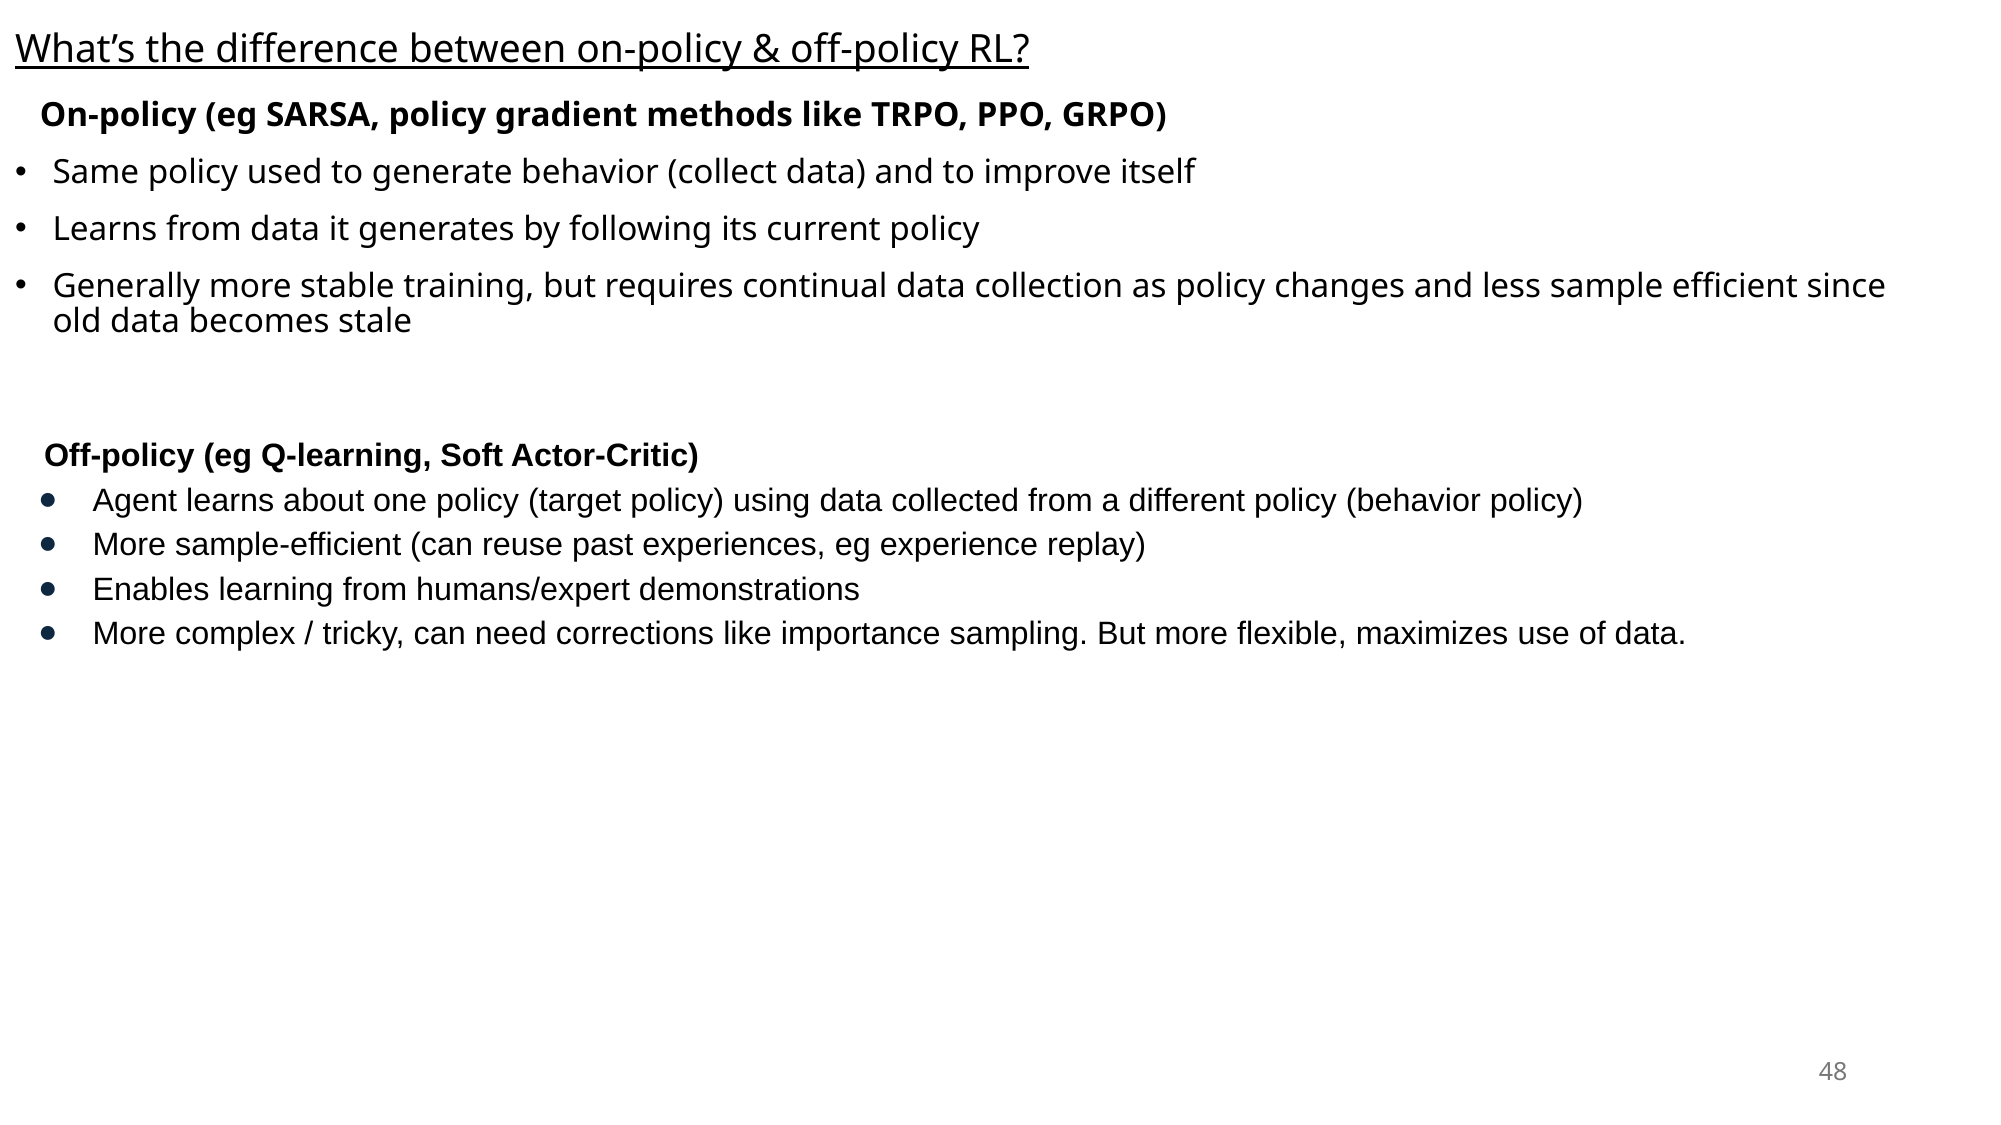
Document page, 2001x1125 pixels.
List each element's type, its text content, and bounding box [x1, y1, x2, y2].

title What’s the difference between on-policy & off-policy RL? [0, 0, 1682, 90]
slide_number 48 [1412, 1042, 1863, 1103]
text_box Off-policy (eg Q-learning, Soft Actor-Critic) Agent learns about one policy (target policy) using data collected from a different policy (behavior policy) More sample-efficient (can reuse past experiences, eg experience replay) Enables learning from humans/expert demonstrations More complex / tricky, can need corrections like importance sampling. But more flexible, maximizes use of data. [0, 408, 1959, 673]
list On-policy (eg SARSA, policy gradient methods like TRPO, PPO, GRPO) Same policy used to generate behavior (collect data) and to improve itself Learns from data it generates by following its current policy Generally more stable training, but requires continual data collection as policy changes and less sample efficient since old data becomes stale [0, 90, 1959, 355]
